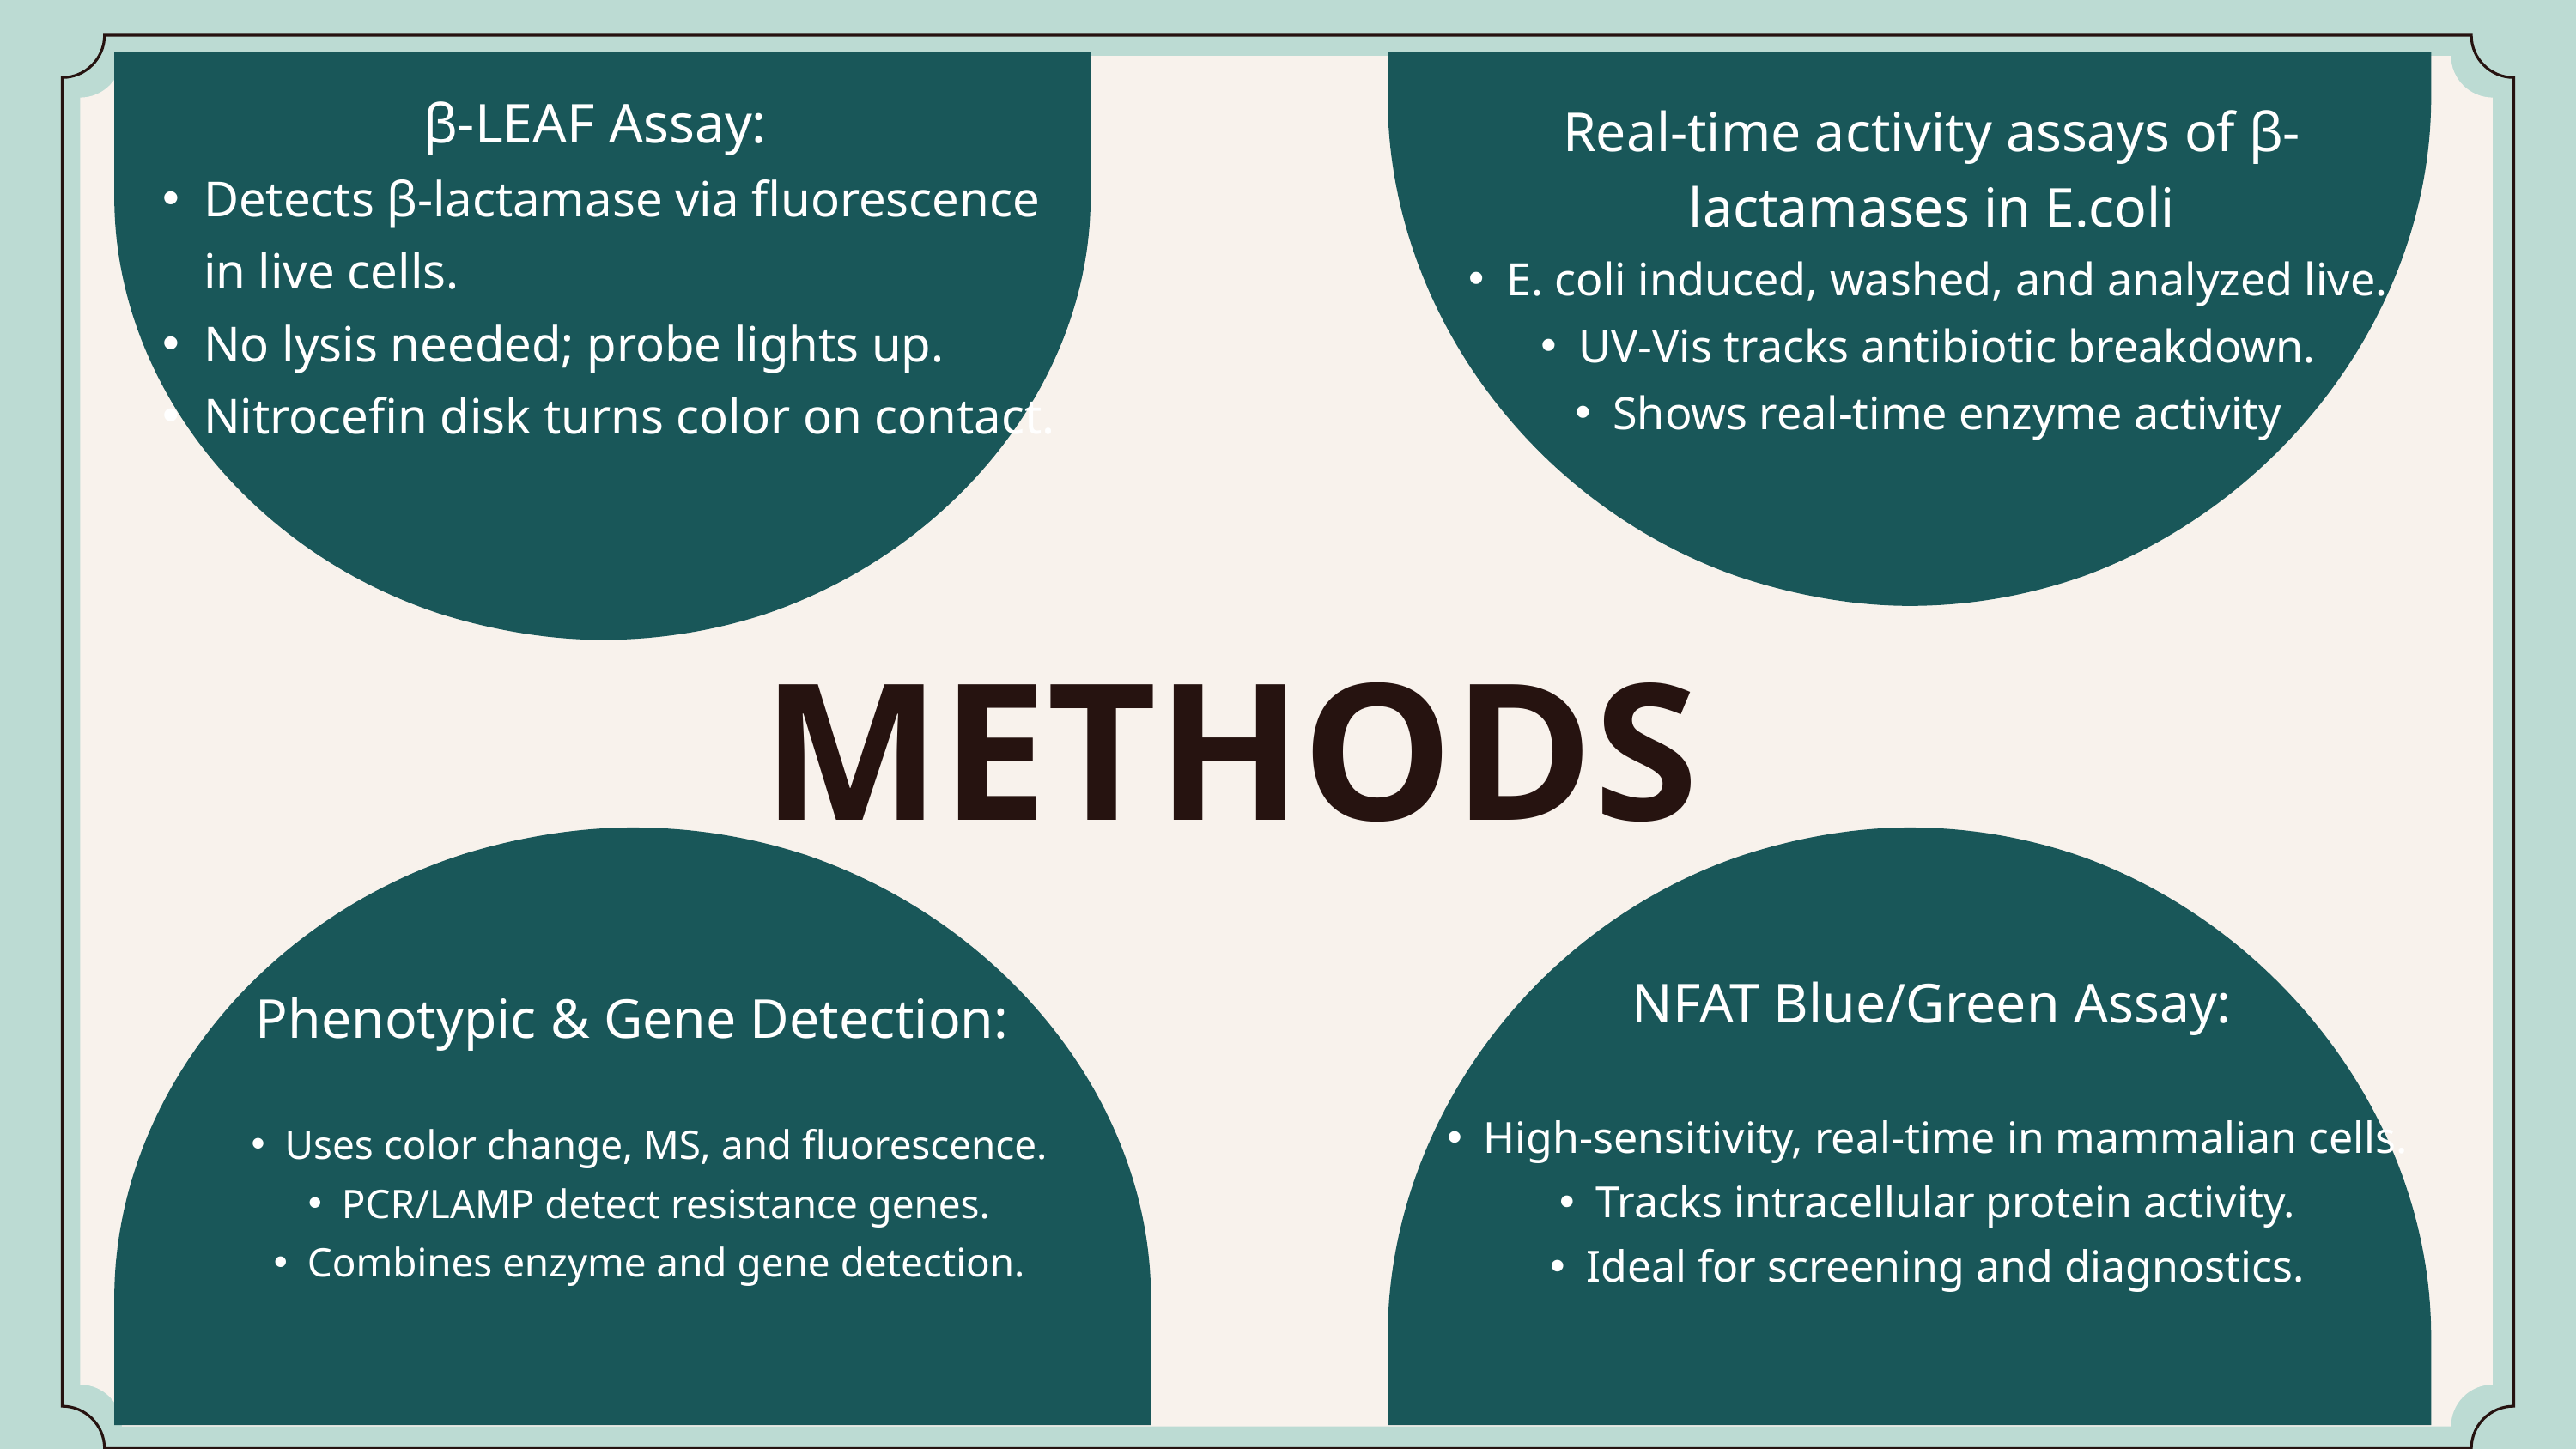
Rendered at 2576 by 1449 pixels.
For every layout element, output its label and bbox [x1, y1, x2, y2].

text_box [1387, 827, 2432, 1426]
text_box [62, 34, 2514, 1449]
text_box [1387, 40, 2432, 607]
text_box [113, 827, 1151, 1426]
text_box [113, 0, 1091, 640]
